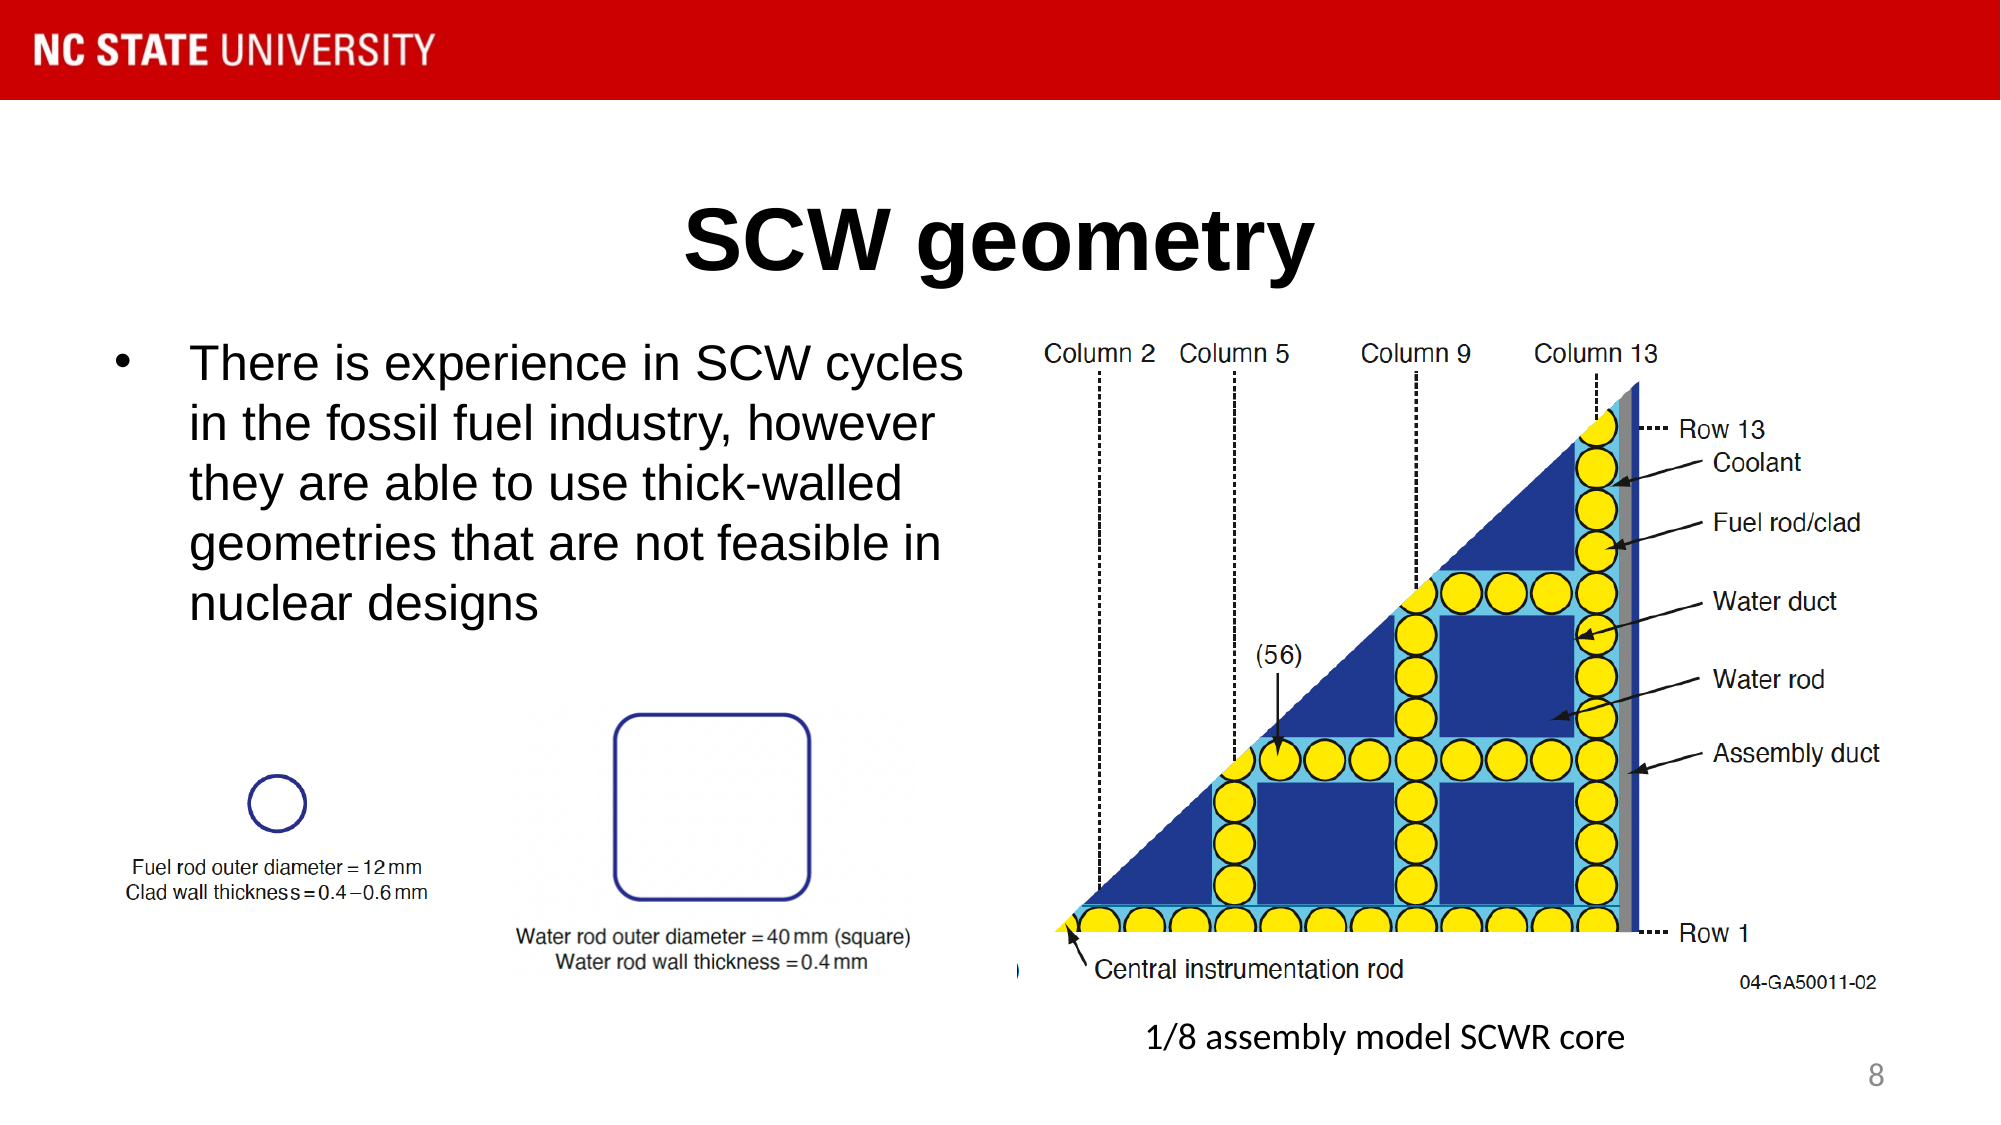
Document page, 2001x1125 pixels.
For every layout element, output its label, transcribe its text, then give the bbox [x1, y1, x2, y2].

picture [0, 0, 2001, 100]
picture [104, 760, 446, 918]
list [1017, 322, 1899, 1006]
slide_number 8 [1433, 1042, 1900, 1103]
list There is experience in SCW cycles in the fossil fuel industry, however they are able to use thick-walled geometries that are not feasible in nuclear designs [99, 322, 984, 1005]
text_box 1/8 assembly model SCWR core [1091, 1013, 1680, 1065]
picture [512, 698, 916, 982]
title SCW geometry [99, 147, 1900, 323]
